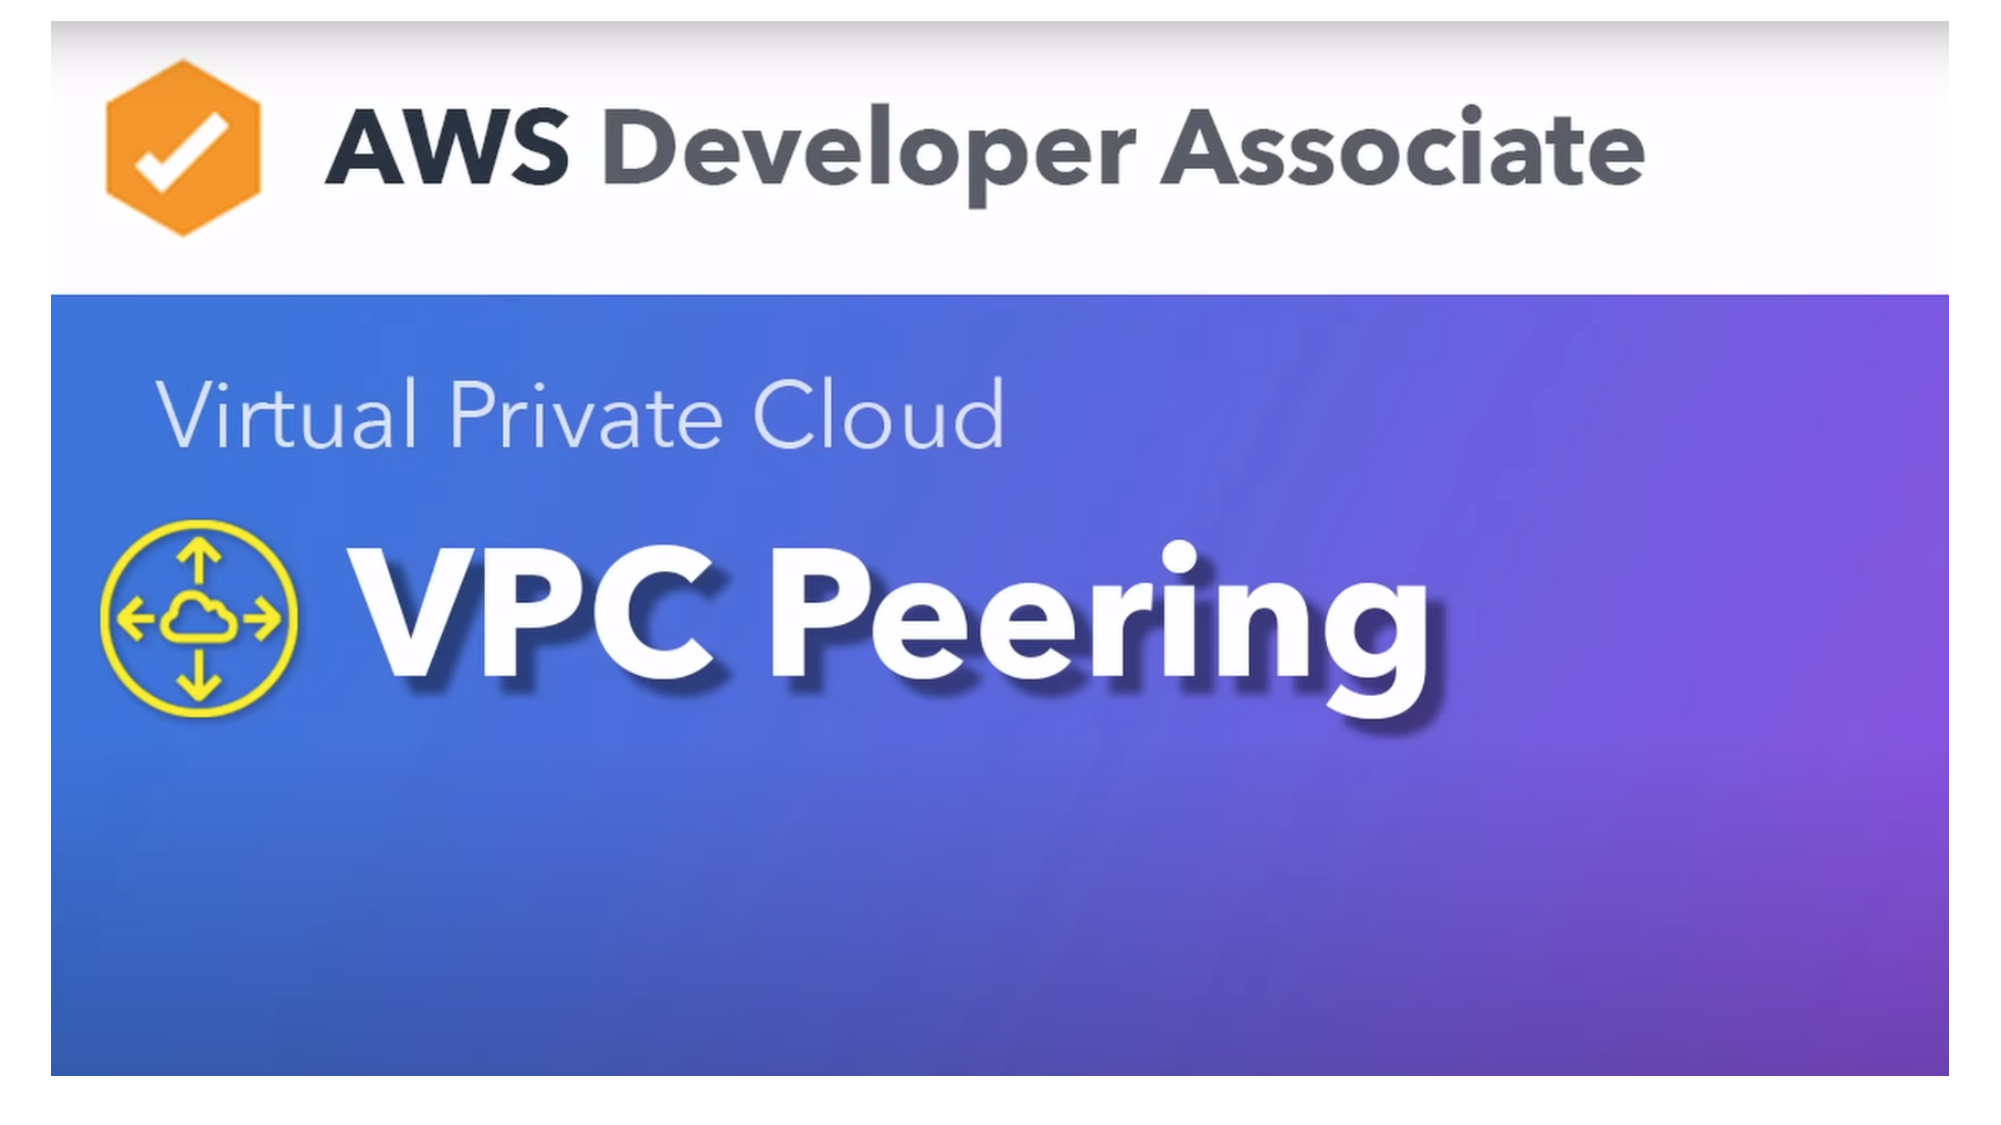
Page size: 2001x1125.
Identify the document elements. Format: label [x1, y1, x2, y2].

picture [51, 21, 1949, 1076]
